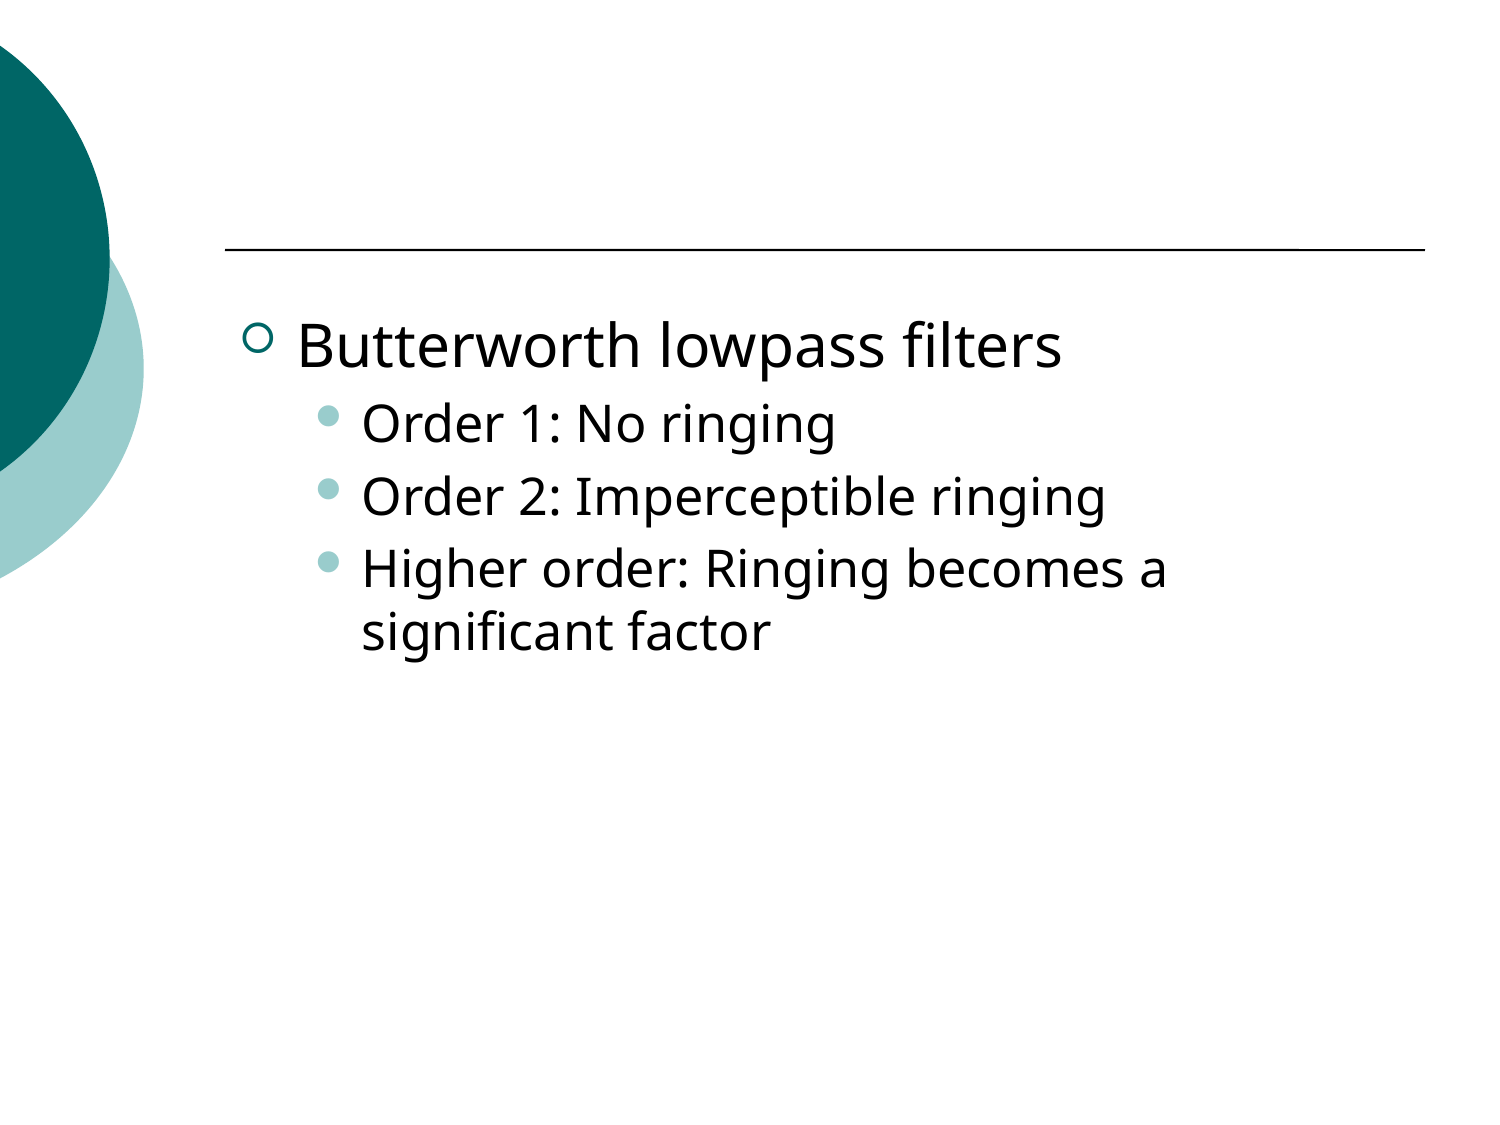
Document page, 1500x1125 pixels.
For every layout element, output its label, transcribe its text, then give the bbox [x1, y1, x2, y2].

list Butterworth lowpass filters Order 1: No ringing Order 2: Imperceptible ringing Higher order: Ringing becomes a significant factor [224, 299, 1425, 975]
